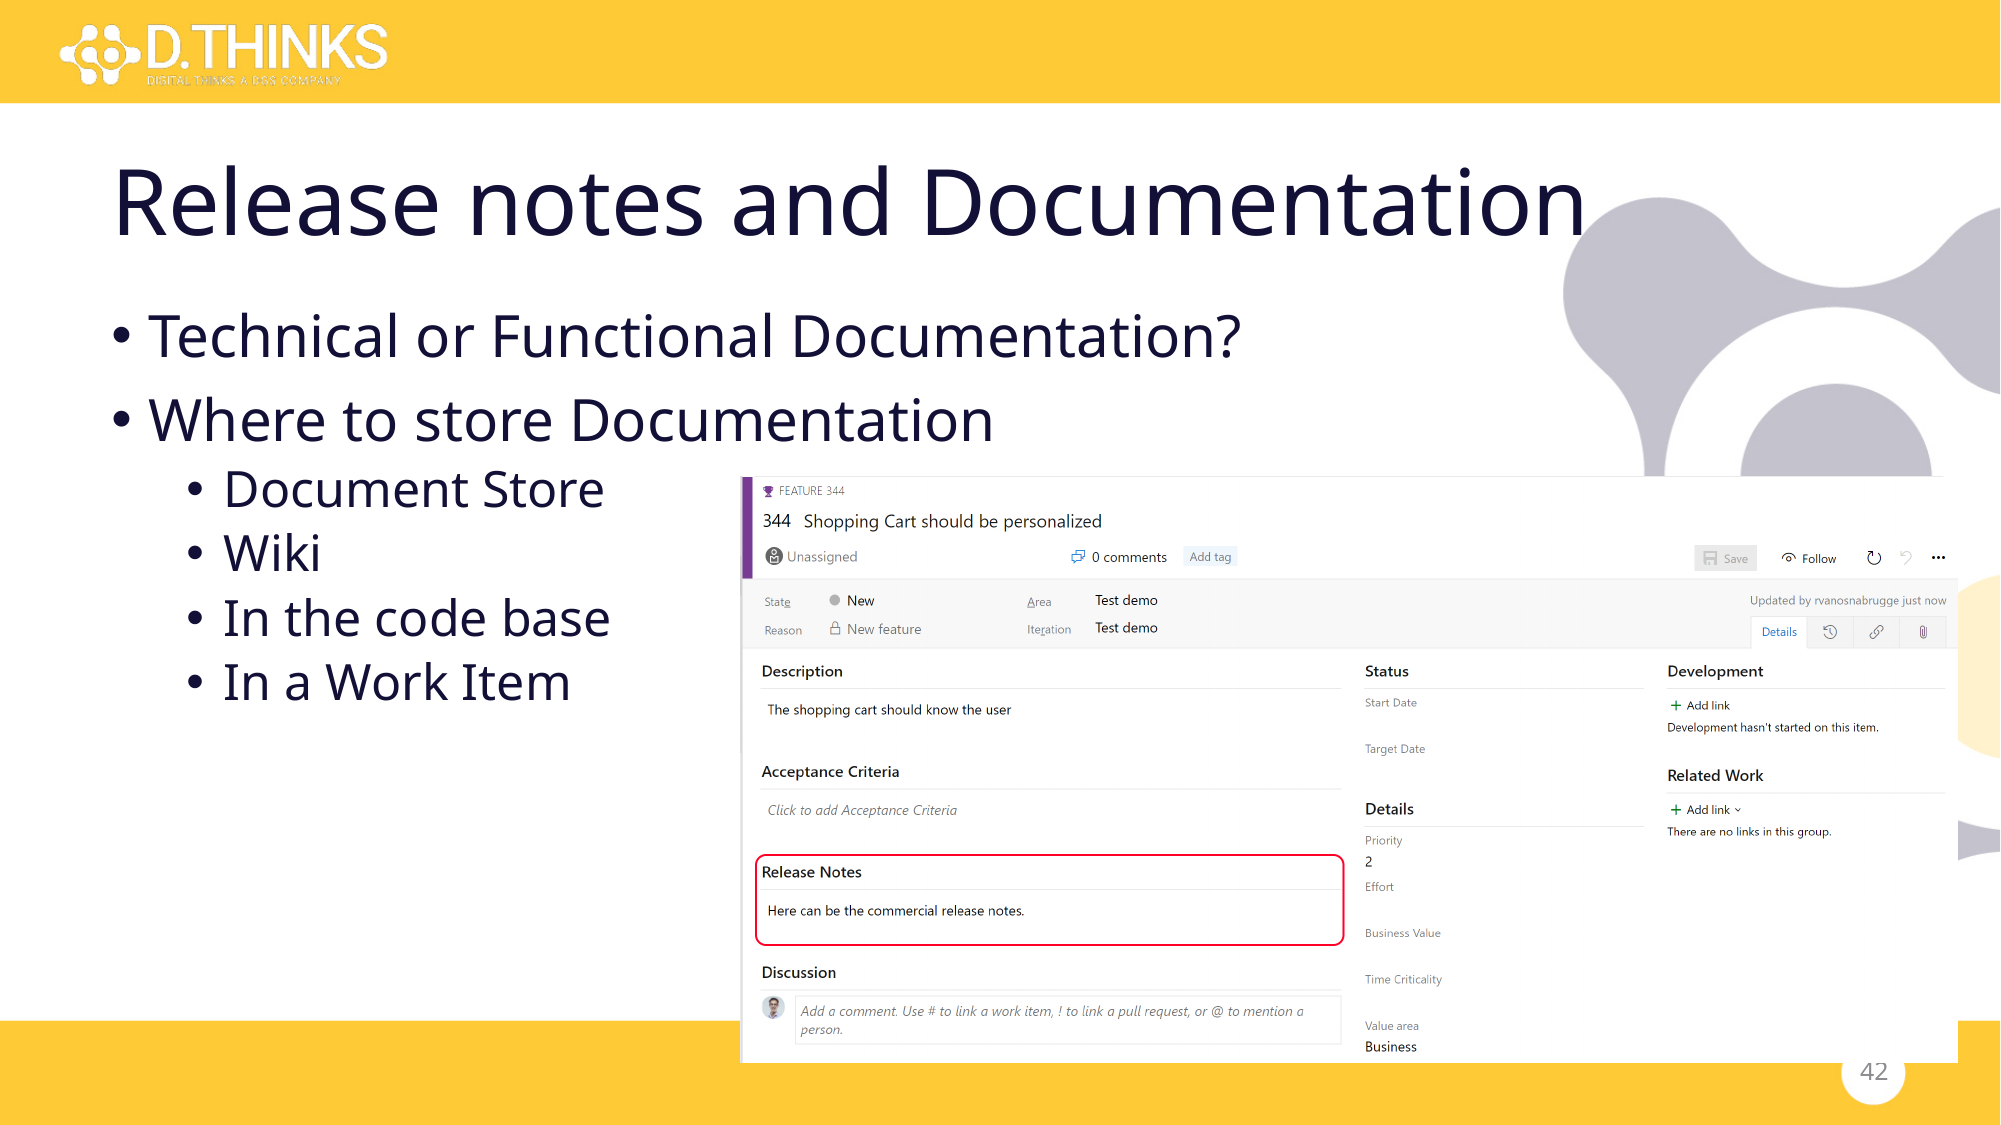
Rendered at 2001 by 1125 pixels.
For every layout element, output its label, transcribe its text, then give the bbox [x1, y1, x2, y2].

list Technical or Functional Documentation? Where to store Documentation Document Store Wiki In the code base In a Work Item [96, 299, 1904, 991]
title Release notes and Documentation [96, 134, 1904, 278]
slide_number 42 [1408, 1063, 1904, 1103]
picture [0, 0, 2001, 1125]
